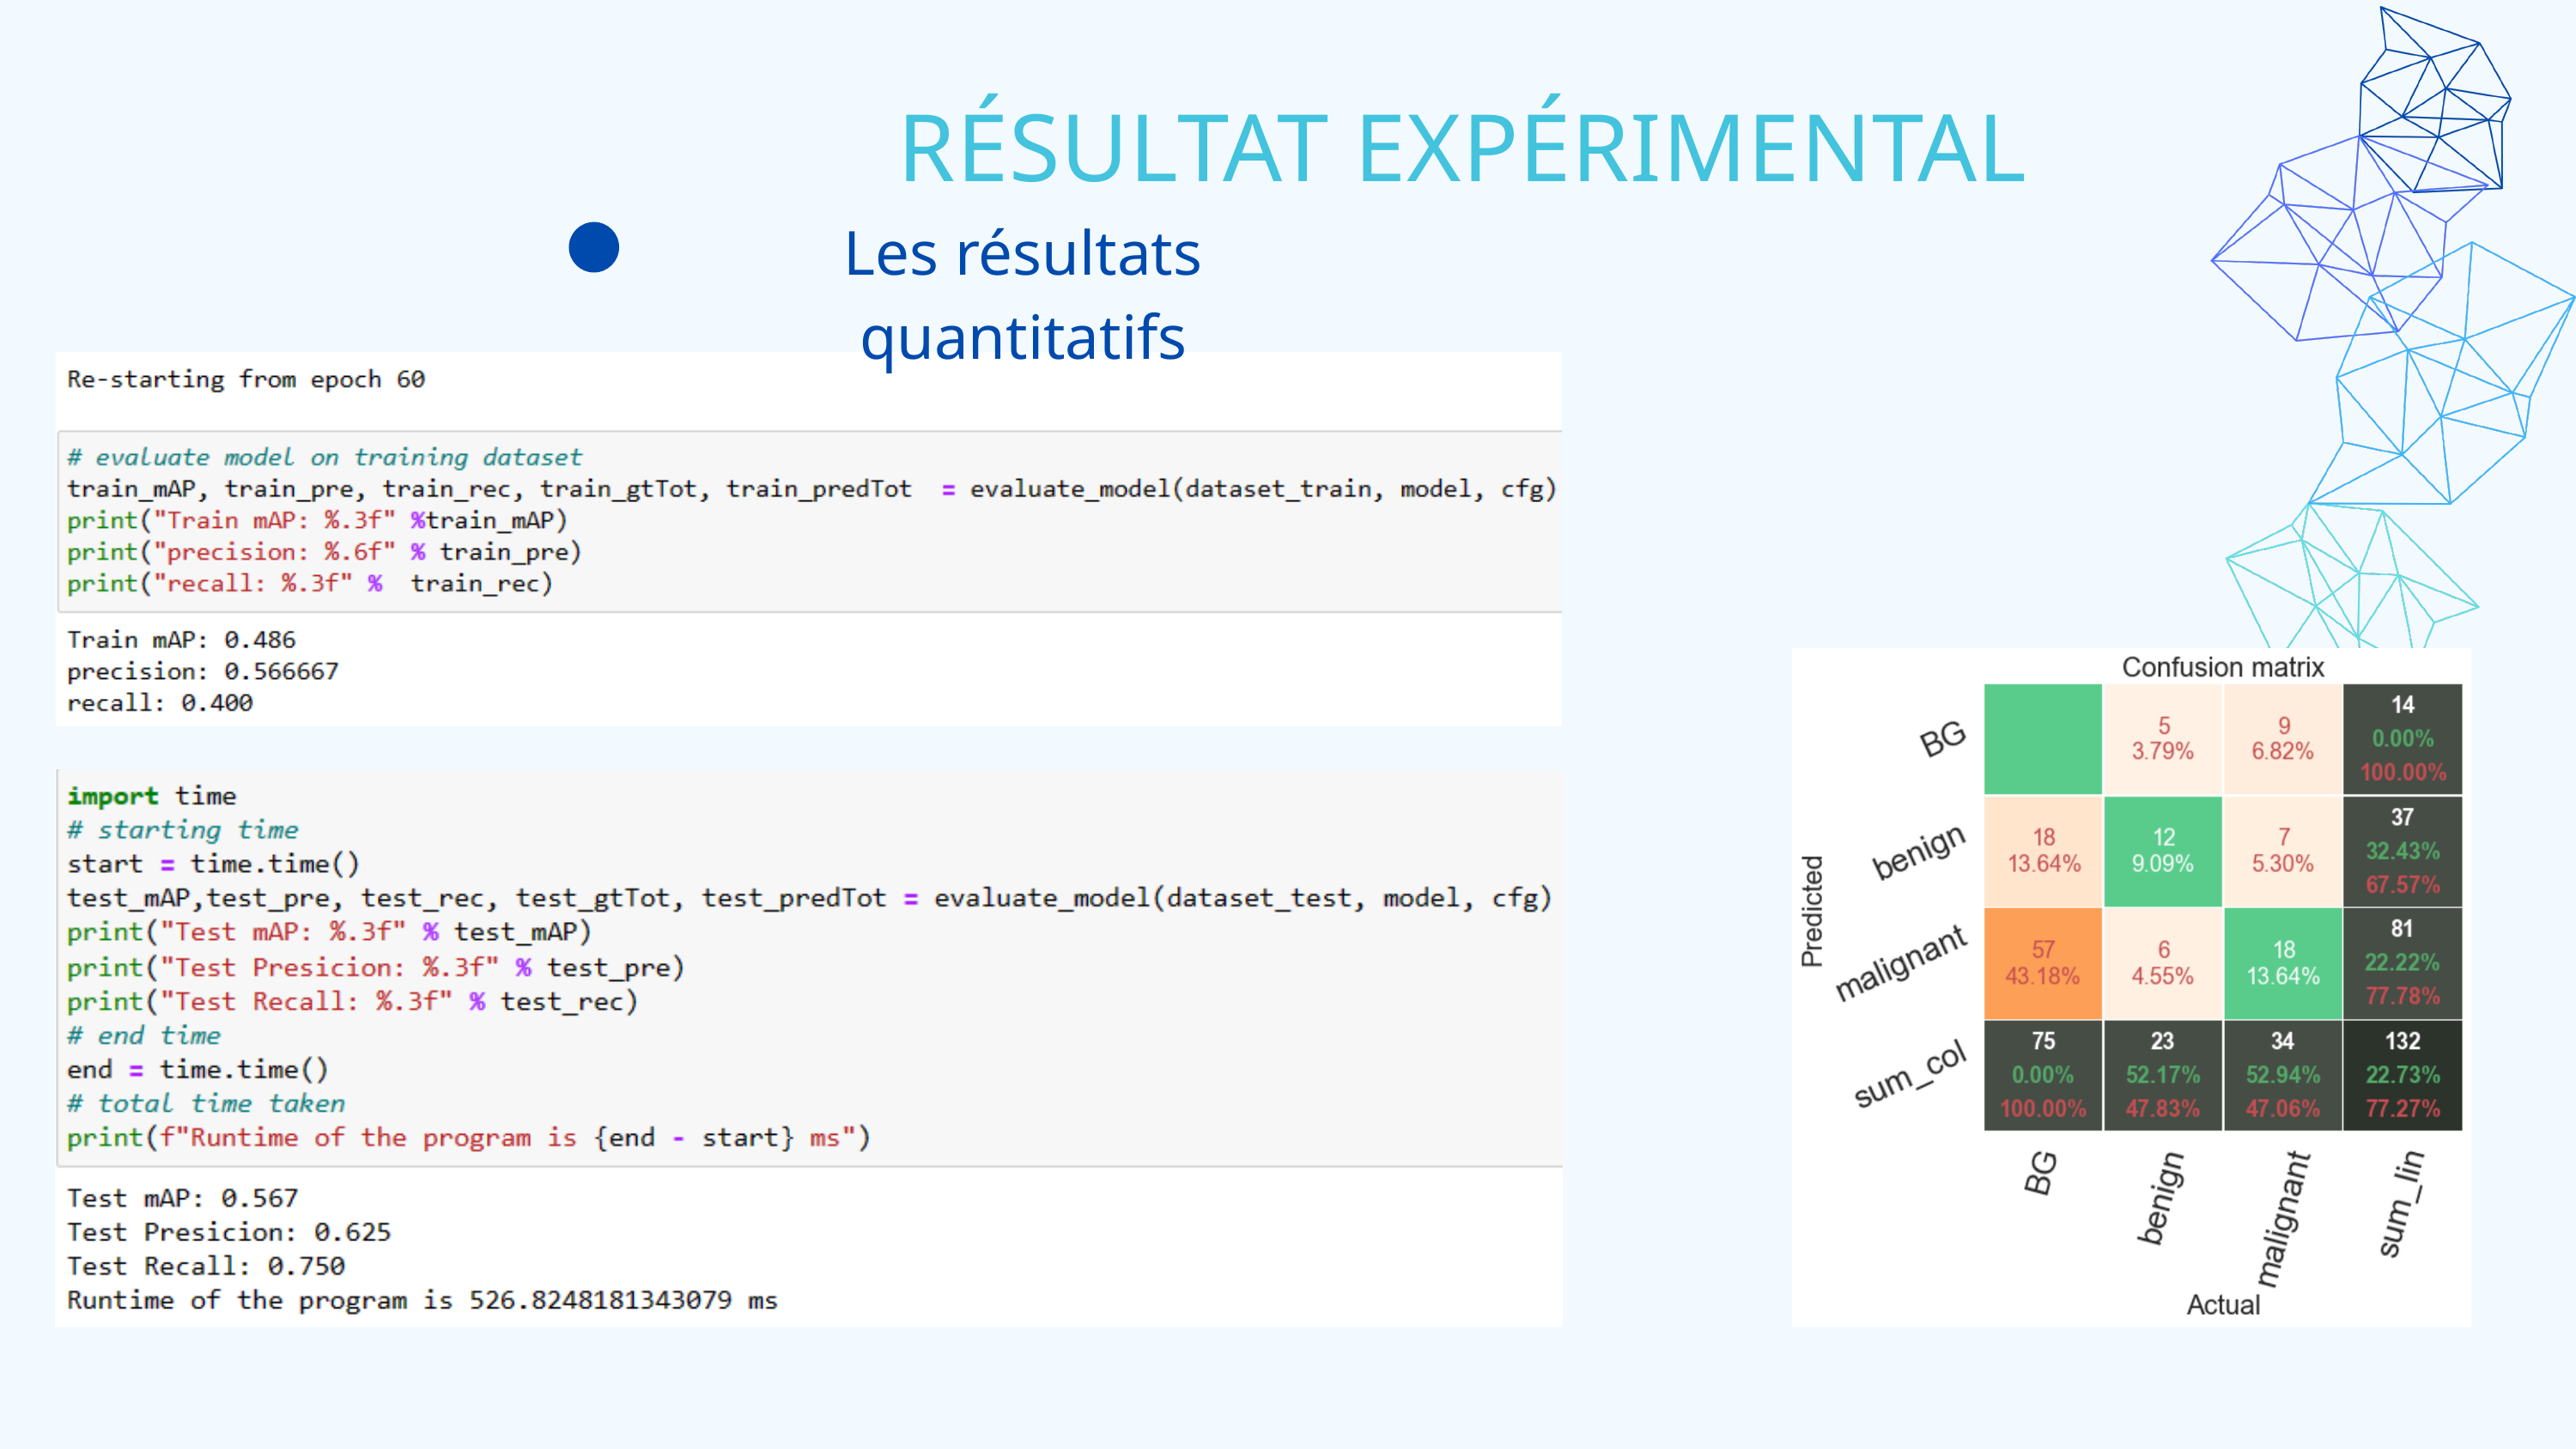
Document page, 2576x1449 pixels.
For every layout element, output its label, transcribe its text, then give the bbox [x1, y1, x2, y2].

text_box Les résultats quantitatifs [675, 201, 1372, 351]
picture [55, 768, 1563, 1327]
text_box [568, 221, 620, 273]
picture [55, 351, 1563, 726]
text_box RÉSULTAT EXPÉRIMENTAL [897, 93, 2205, 201]
picture [1792, 6, 2576, 1327]
